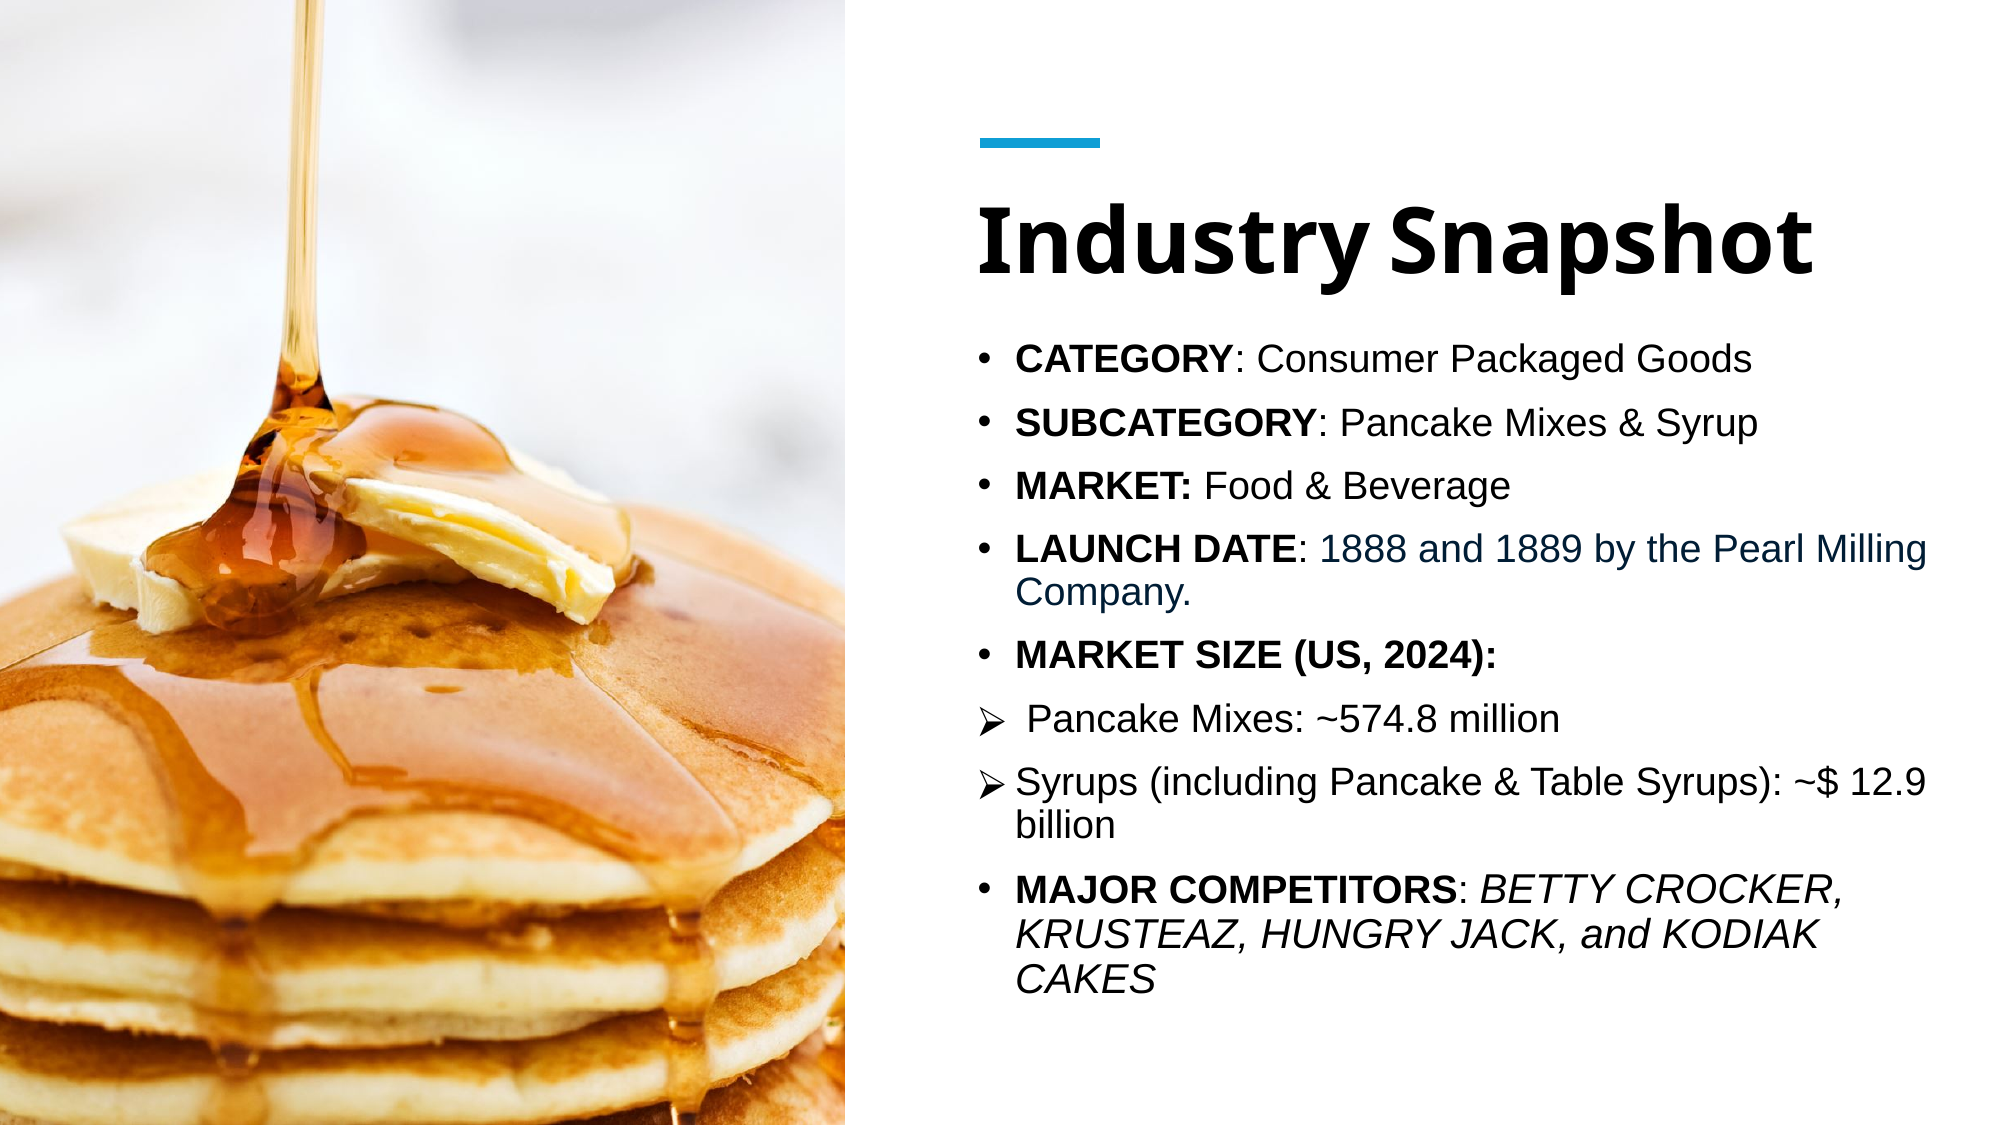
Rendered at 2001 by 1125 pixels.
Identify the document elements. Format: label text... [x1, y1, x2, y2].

title Industry Snapshot [962, 186, 1856, 331]
picture [0, 0, 846, 1125]
list CATEGORY: Consumer Packaged Goods SUBCATEGORY: Pancake Mixes & Syrup MARKET: Food & Beverage LAUNCH DATE: 1888 and 1889 by the Pearl Milling Company. MARKET SIZE (US, 2024): Pancake Mixes: ~574.8 million Syrups (including Pancake & Table Syrups): ~$ 12.9 billion MAJOR COMPETITORS: BETTY CROCKER, KRUSTEAZ, HUNGRY JACK, and KODIAK CAKES [962, 331, 1952, 1076]
